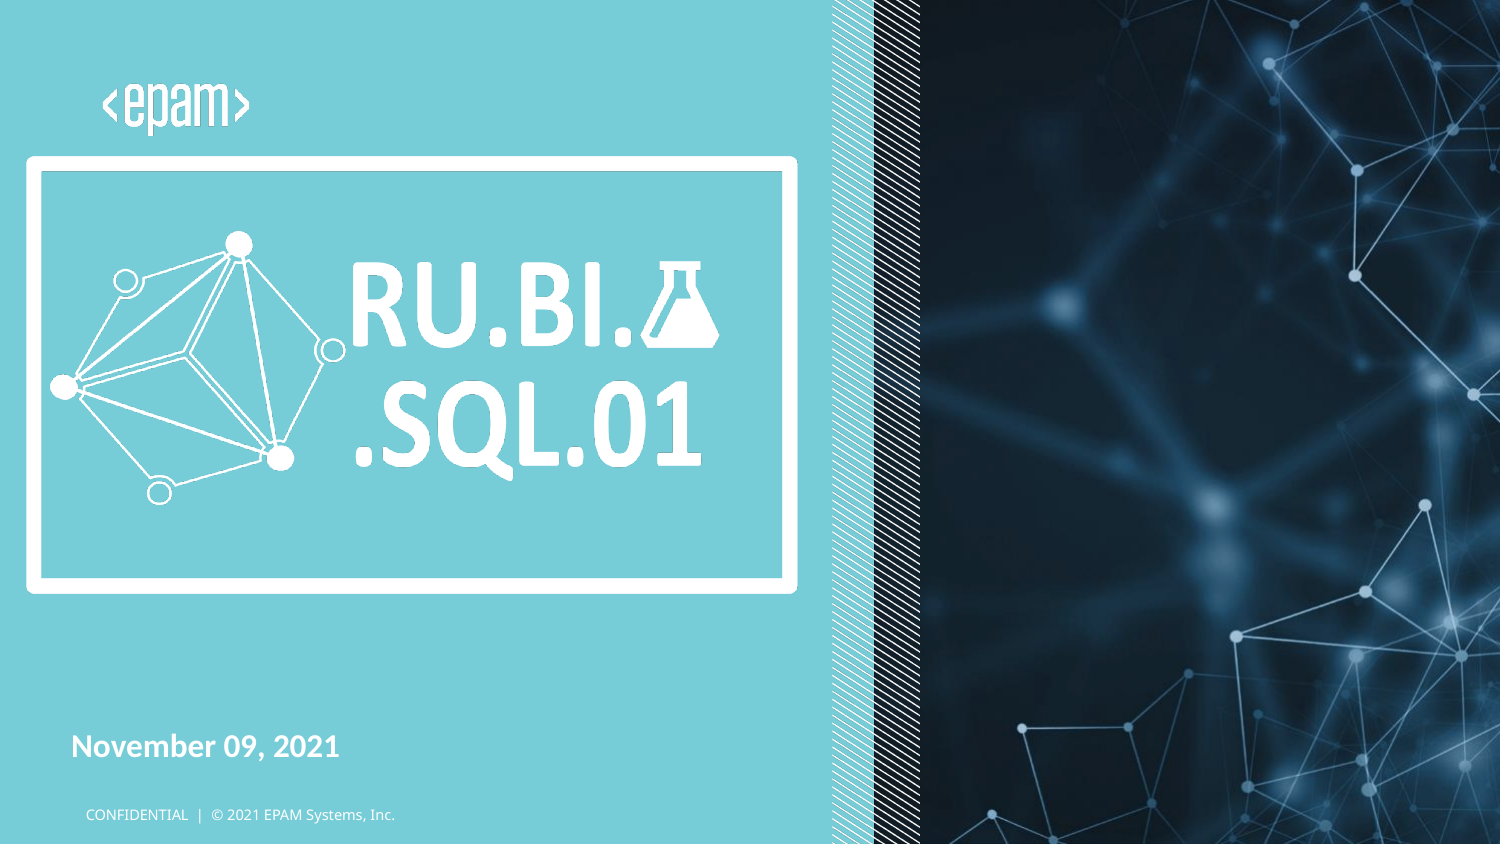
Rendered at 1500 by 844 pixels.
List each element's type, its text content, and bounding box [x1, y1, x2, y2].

list November 09, 2021 [71, 720, 779, 773]
picture [833, 0, 1500, 844]
text_box CONFIDENTIAL | © 2021 EPAM Systems, Inc. [70, 798, 469, 831]
picture [6, 134, 826, 615]
